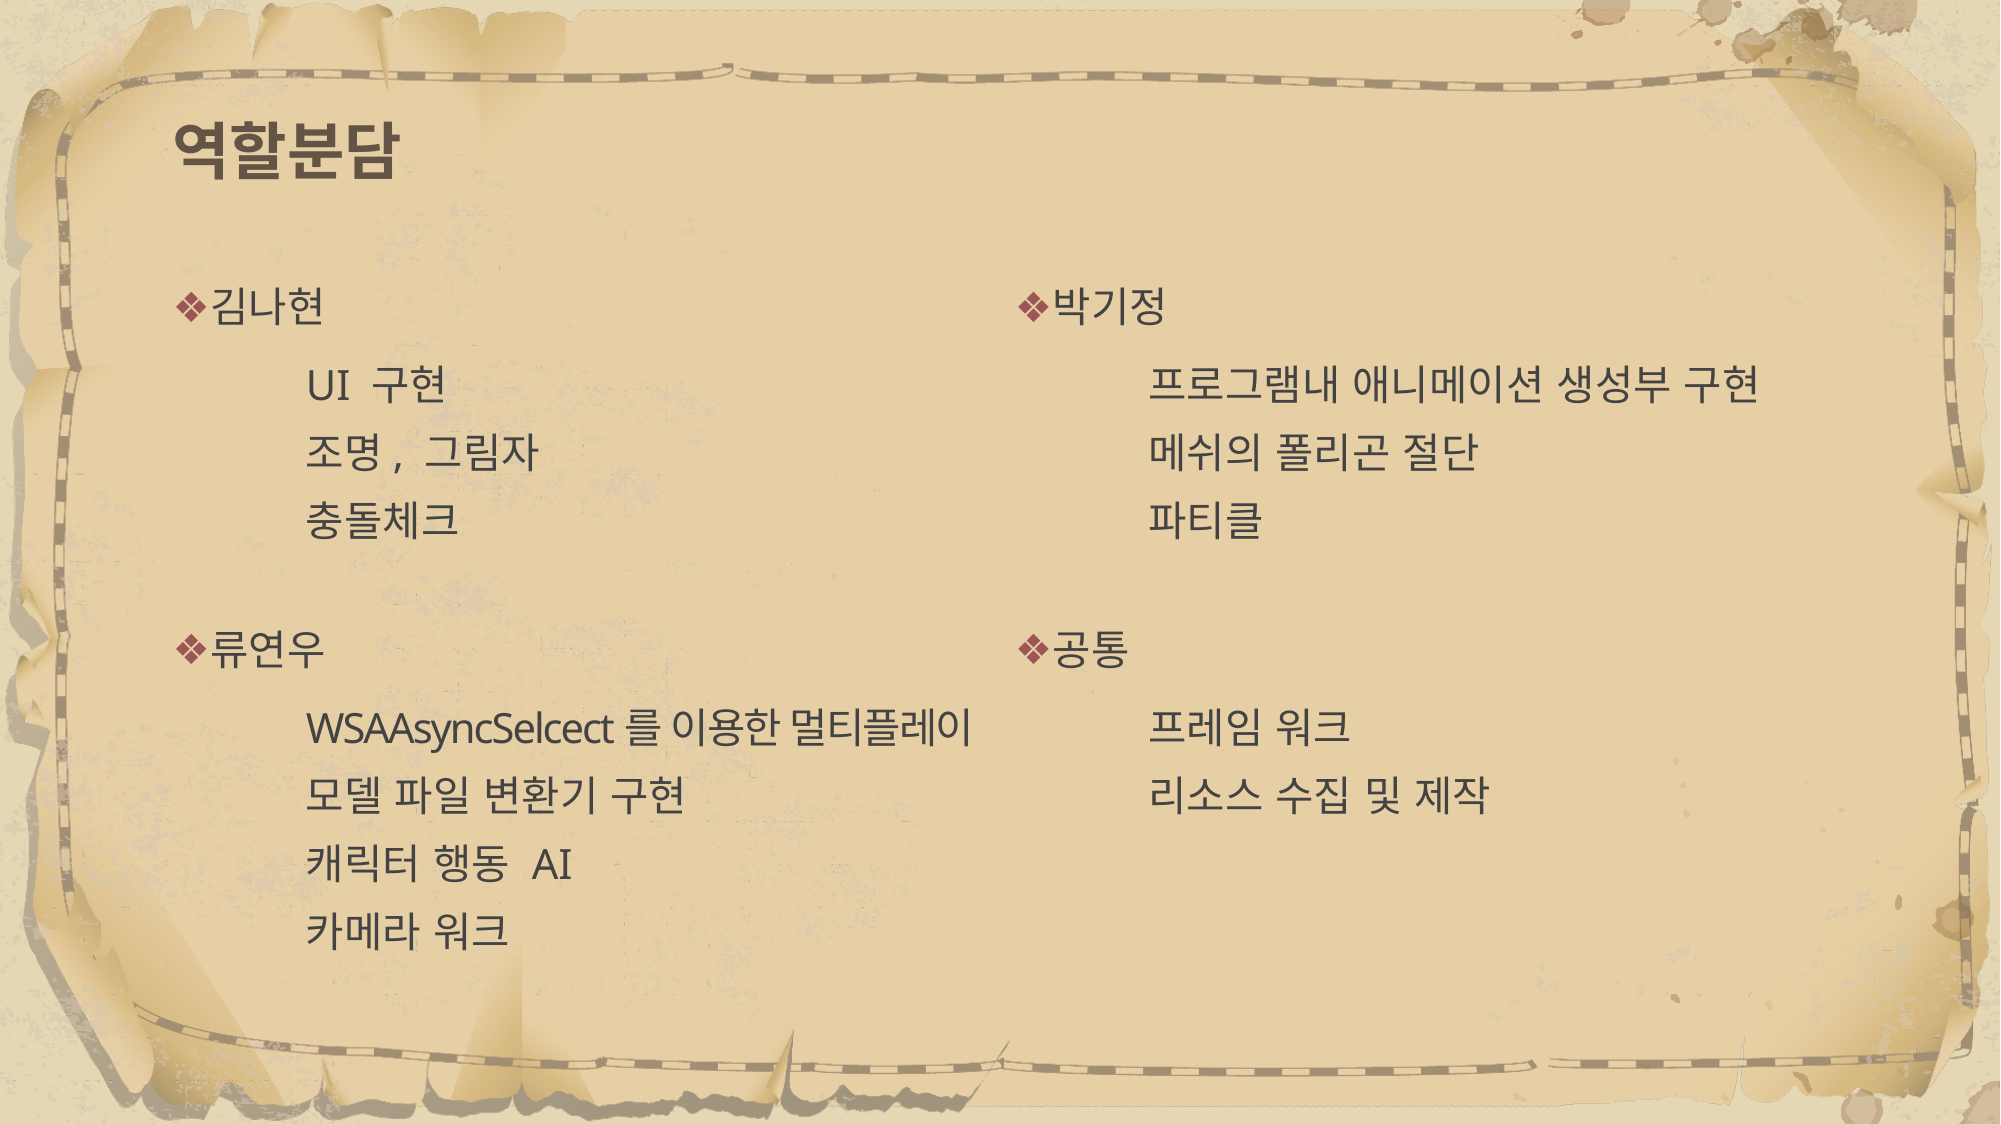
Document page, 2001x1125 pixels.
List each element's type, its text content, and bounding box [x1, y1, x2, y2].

list 김나현 UI 구현 조명, 그림자 충돌체크 류연우 WSAAsyncSelcect를 이용한 멀티플레이 모델 파일 변환기 구현 캐릭터 행동 AI 카메라 워크 [157, 265, 999, 1014]
picture [0, 0, 2000, 1124]
text_box 박기정 프로그램내 애니메이션 생성부 구현 메쉬의 폴리곤 절단 파티클 공통 프레임 워크 리소스 수집 및 제작 [999, 265, 1843, 1014]
title 역할분담 [157, 97, 1348, 223]
